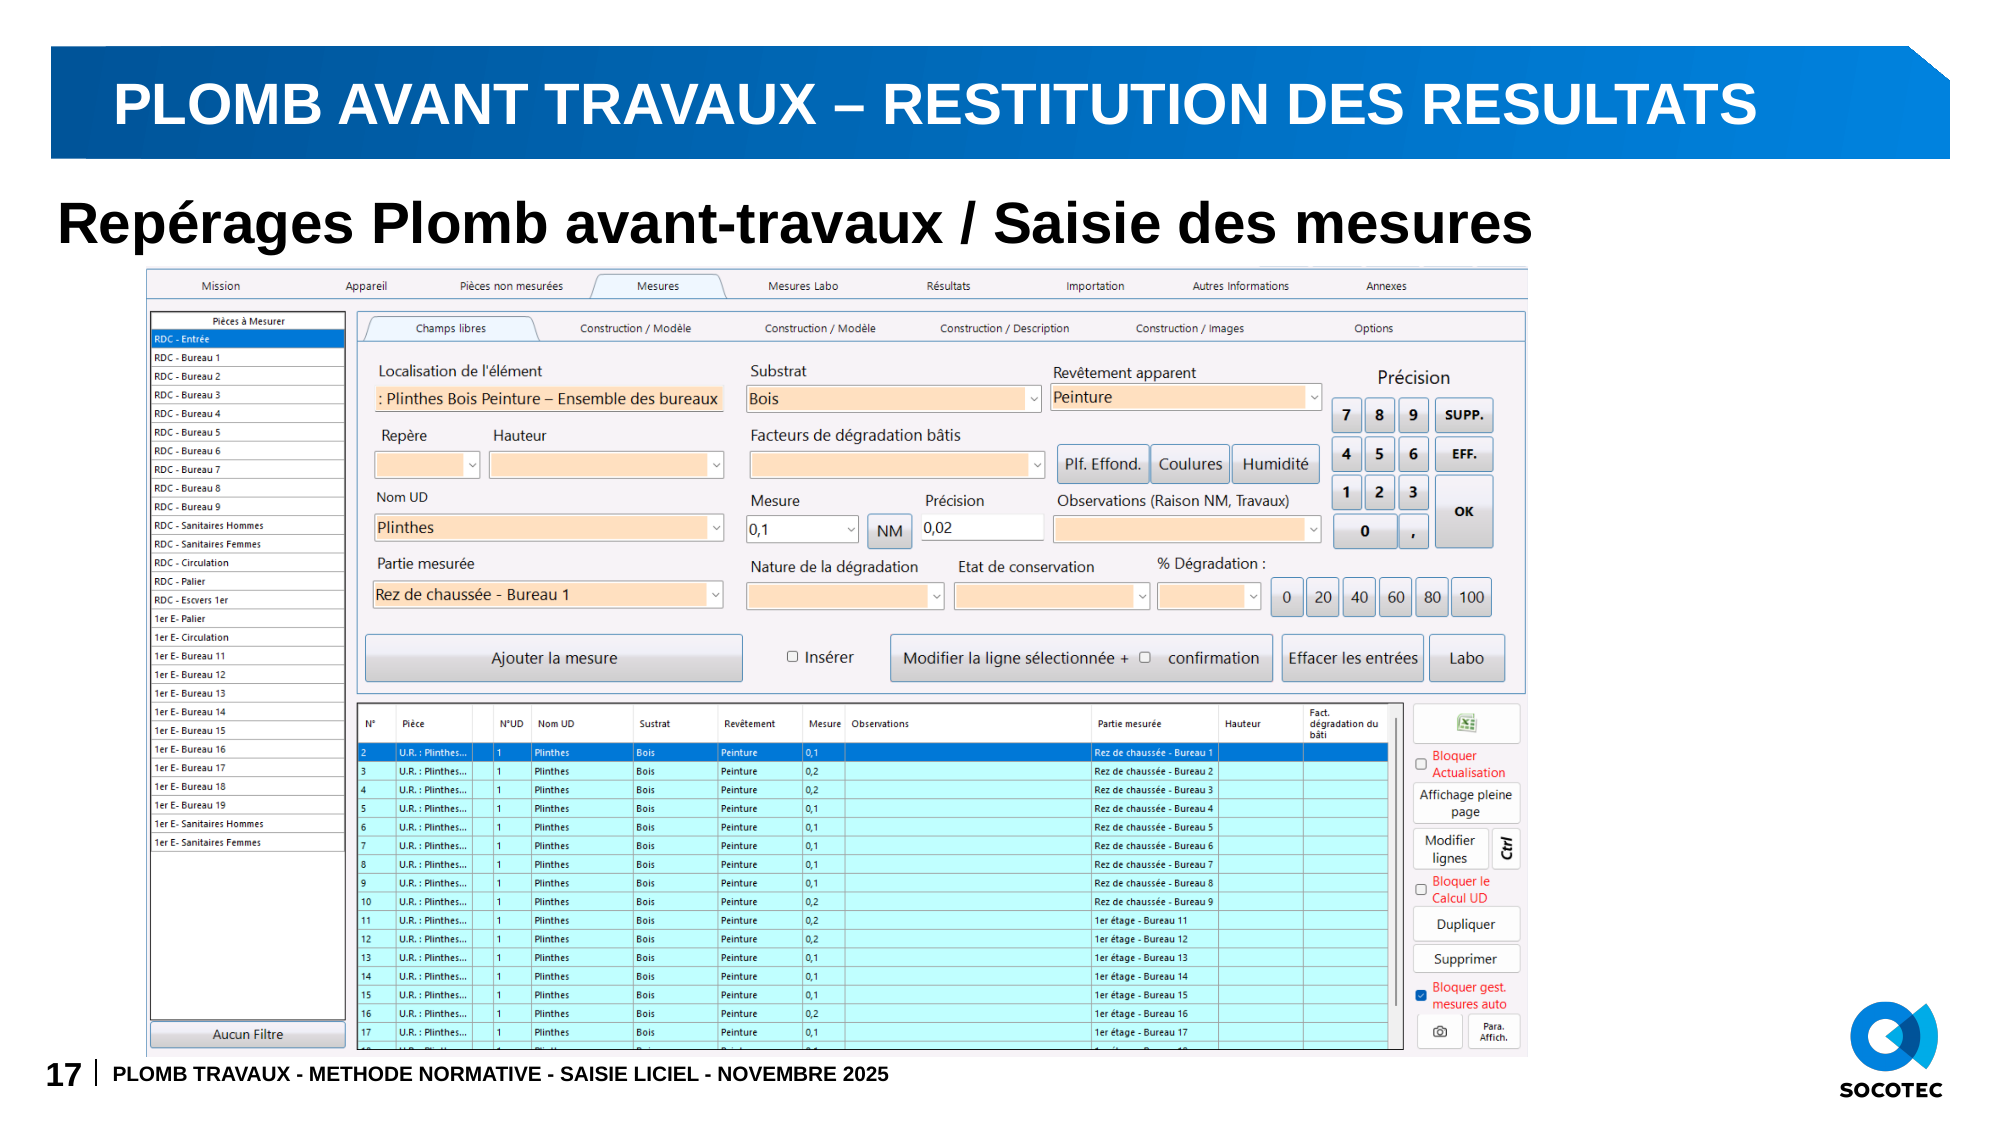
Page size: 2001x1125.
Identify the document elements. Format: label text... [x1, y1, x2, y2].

list Repérages Plomb avant-travaux / Saisie des mesures [42, 177, 1958, 1043]
picture [1833, 1043, 1949, 1103]
footer PLOMB TRAVAUX - METHODE NORMATIVE - SAISIE LICIEL - NOVEMBRE 2025 [97, 1043, 1179, 1103]
picture [146, 266, 1528, 1058]
title PLOMB AVANT TRAVAUX – RESTITUTION DES RESULTATS [98, 66, 1860, 145]
slide_number 17 [0, 1042, 97, 1103]
